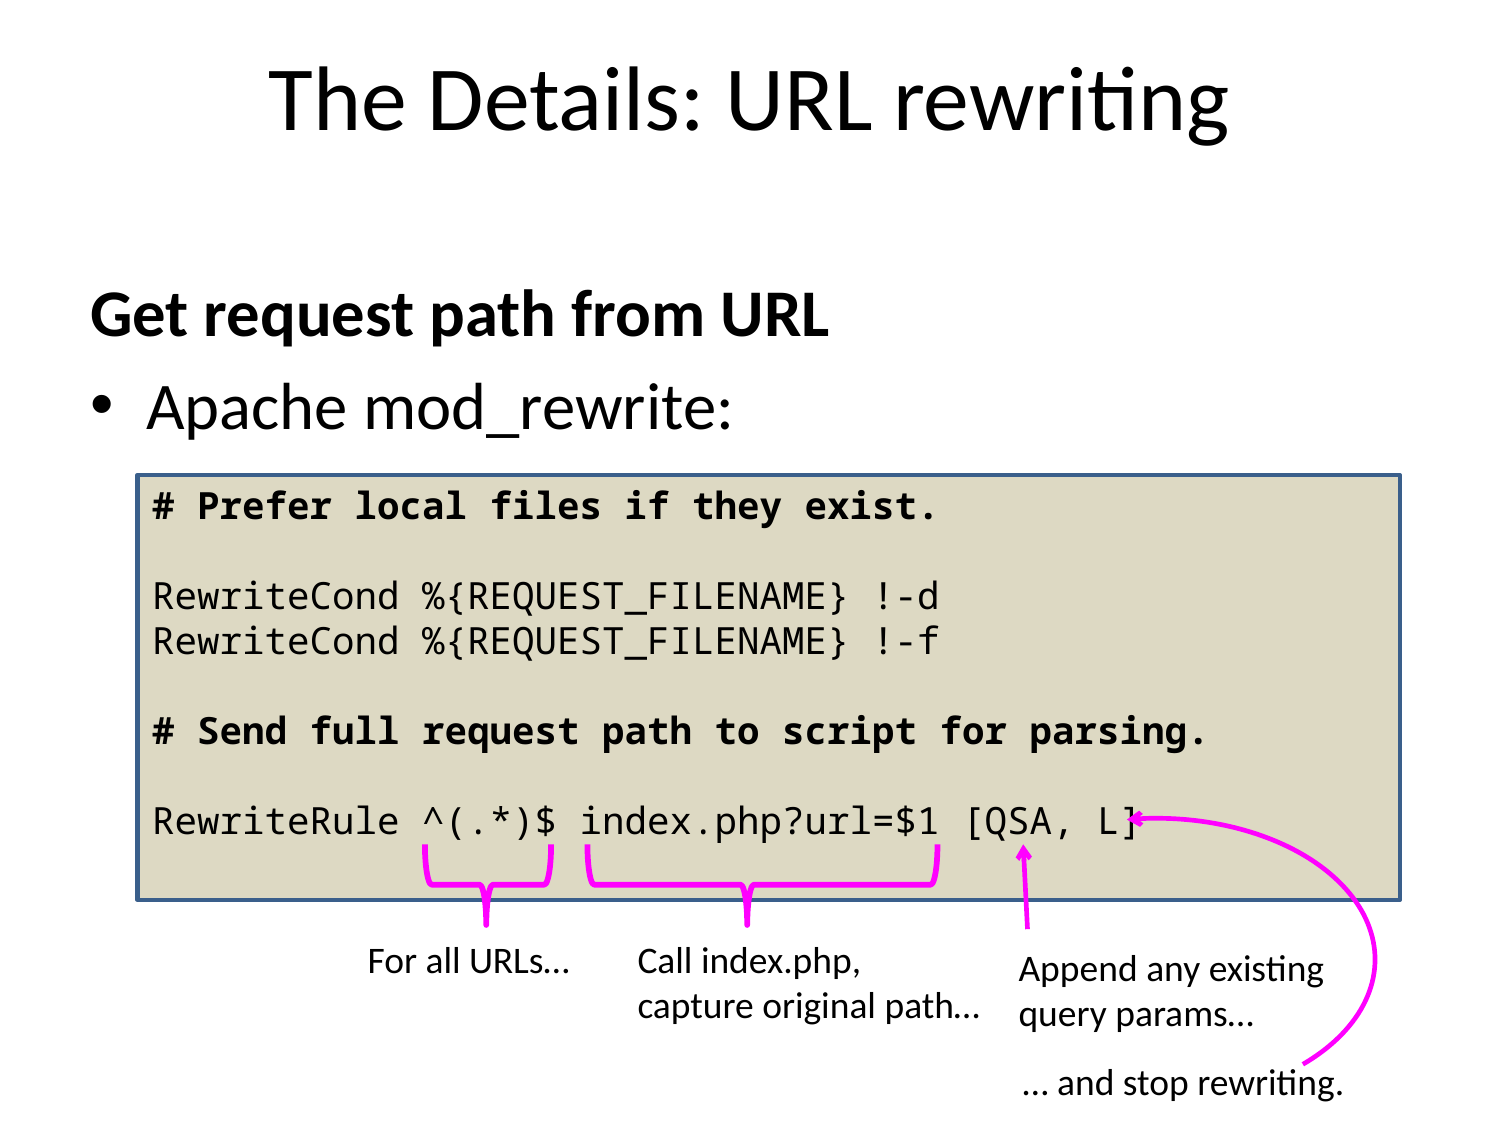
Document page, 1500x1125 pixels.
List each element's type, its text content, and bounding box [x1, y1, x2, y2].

text_box Call index.php, capture original path… [622, 929, 996, 1034]
text_box [1126, 811, 1376, 1050]
list Get request path from URL Apache mod_rewrite: [75, 262, 1425, 475]
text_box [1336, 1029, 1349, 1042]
text_box For all URLs… [352, 929, 585, 989]
text_box [586, 844, 939, 926]
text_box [1022, 844, 1028, 930]
text_box # Prefer local files if they exist. RewriteCond %{REQUEST_FILENAME} !-d RewriteCond %{REQUEST_FILENAME} !-f # Send full request path to script for parsing. RewriteRule ^(.*)$ index.php?url=$1 [QSA, L] [135, 473, 1402, 902]
text_box [424, 844, 552, 926]
title The Details: URL rewriting [75, 0, 1425, 188]
text_box … and stop rewriting. [1007, 1050, 1360, 1111]
text_box Append any existing query params… [1003, 936, 1270, 1042]
